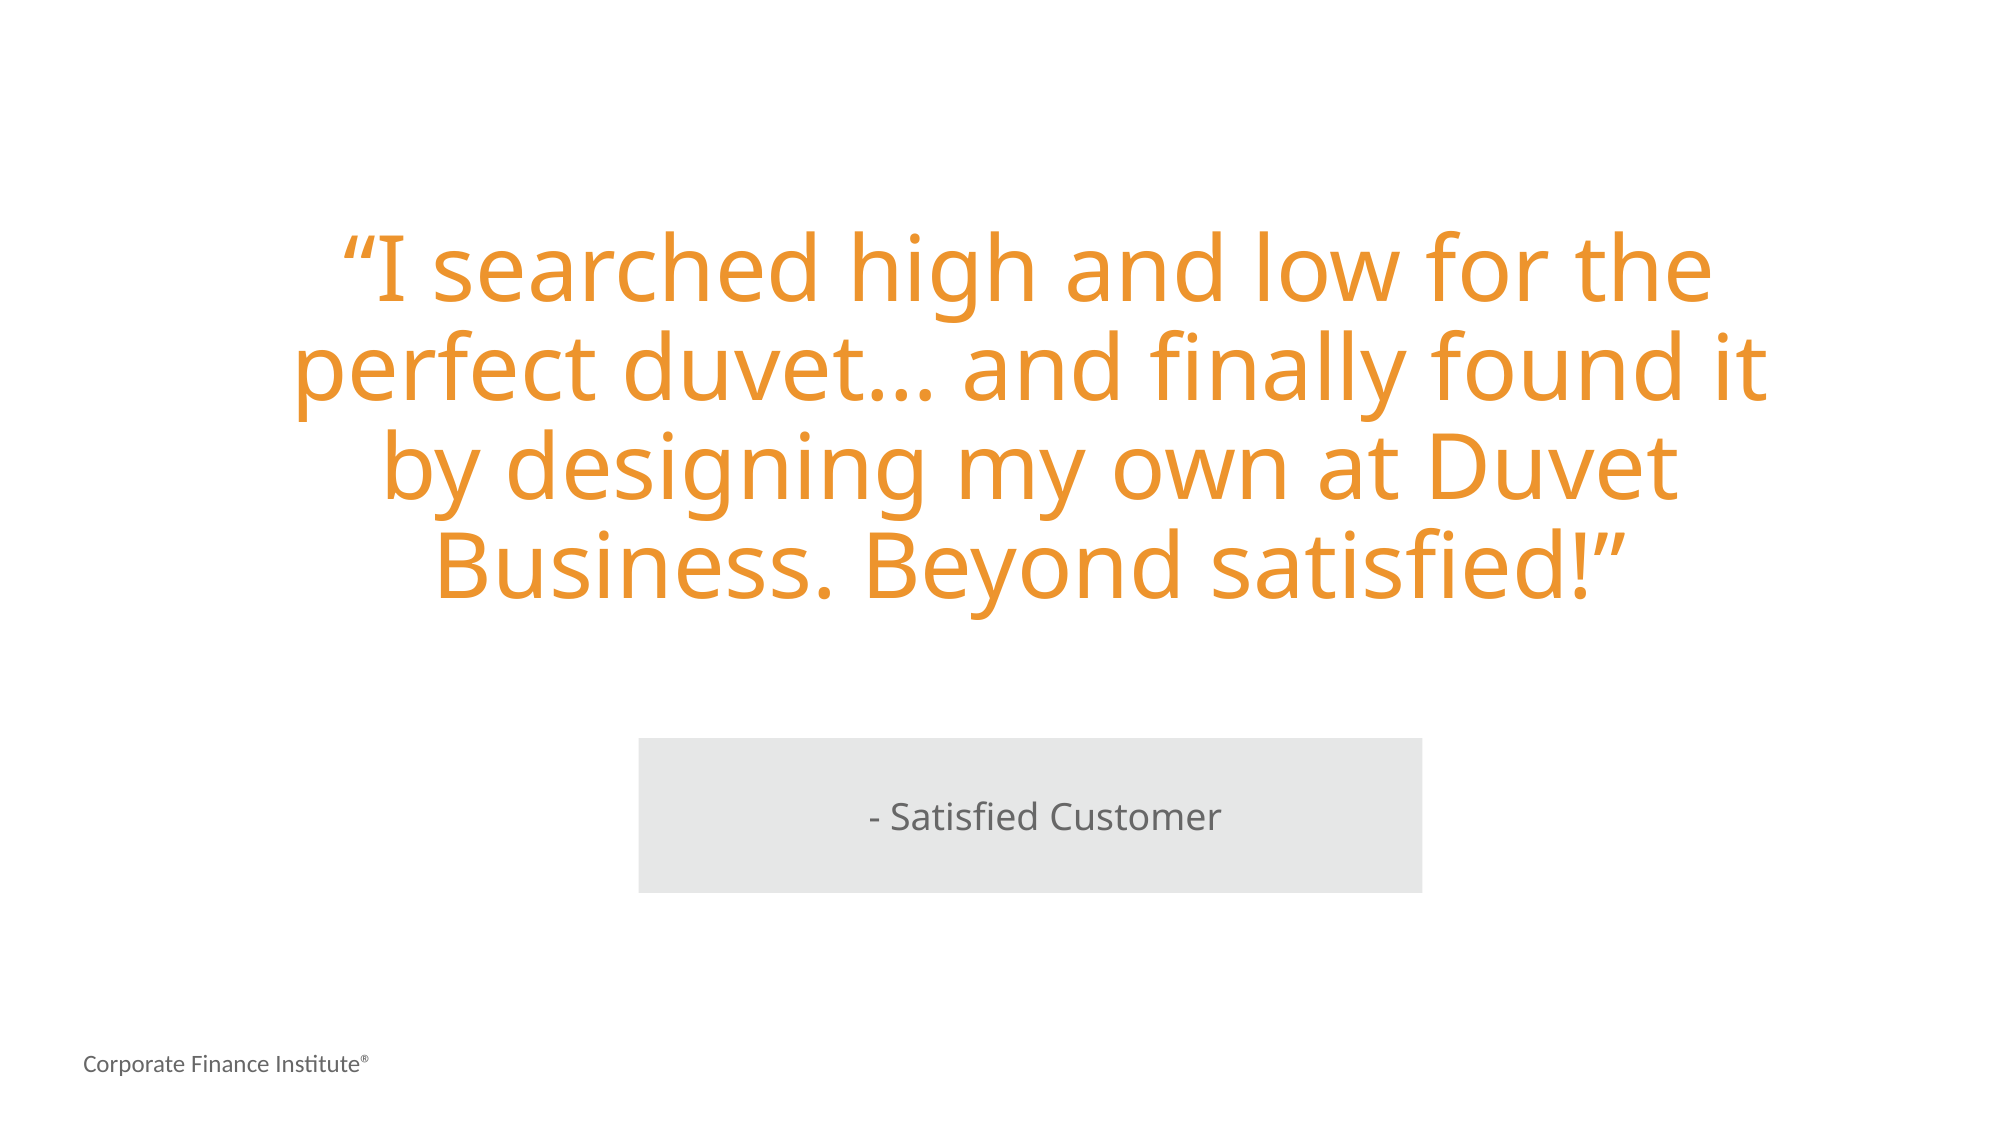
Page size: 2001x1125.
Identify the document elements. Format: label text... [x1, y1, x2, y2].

text_box “I searched high and low for the perfect duvet… and finally found it by designing my own at Duvet Business. Beyond satisfied!” [224, 152, 1837, 688]
text_box - Satisfied Customer [637, 737, 1423, 894]
